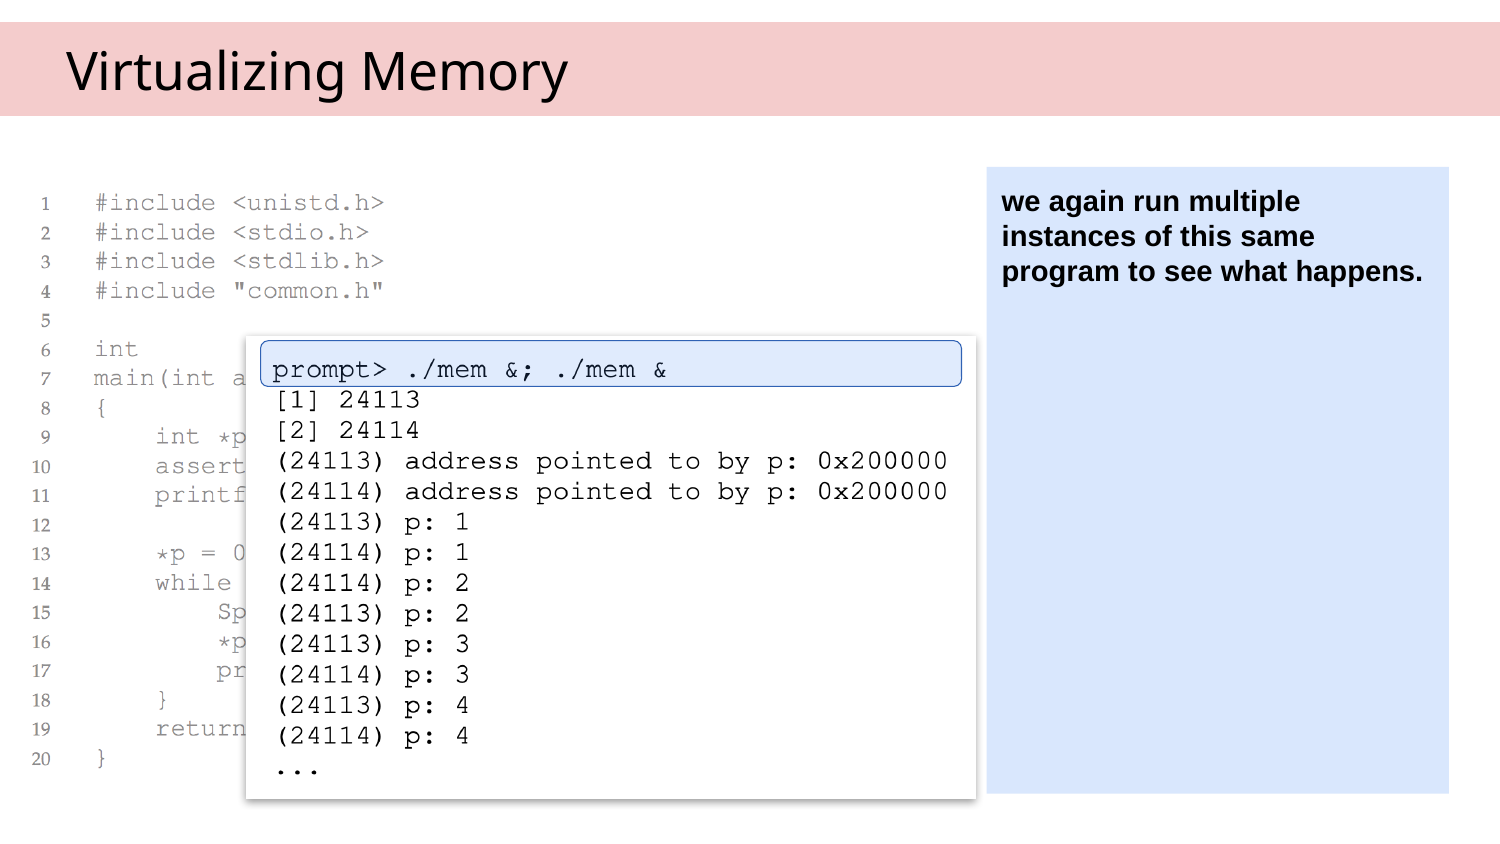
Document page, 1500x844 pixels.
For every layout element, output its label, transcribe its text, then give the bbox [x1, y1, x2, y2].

title Virtualizing Memory [51, 22, 1449, 116]
picture [24, 191, 962, 786]
text_box we again run multiple instances of this same program to see what happens. [986, 166, 1449, 794]
